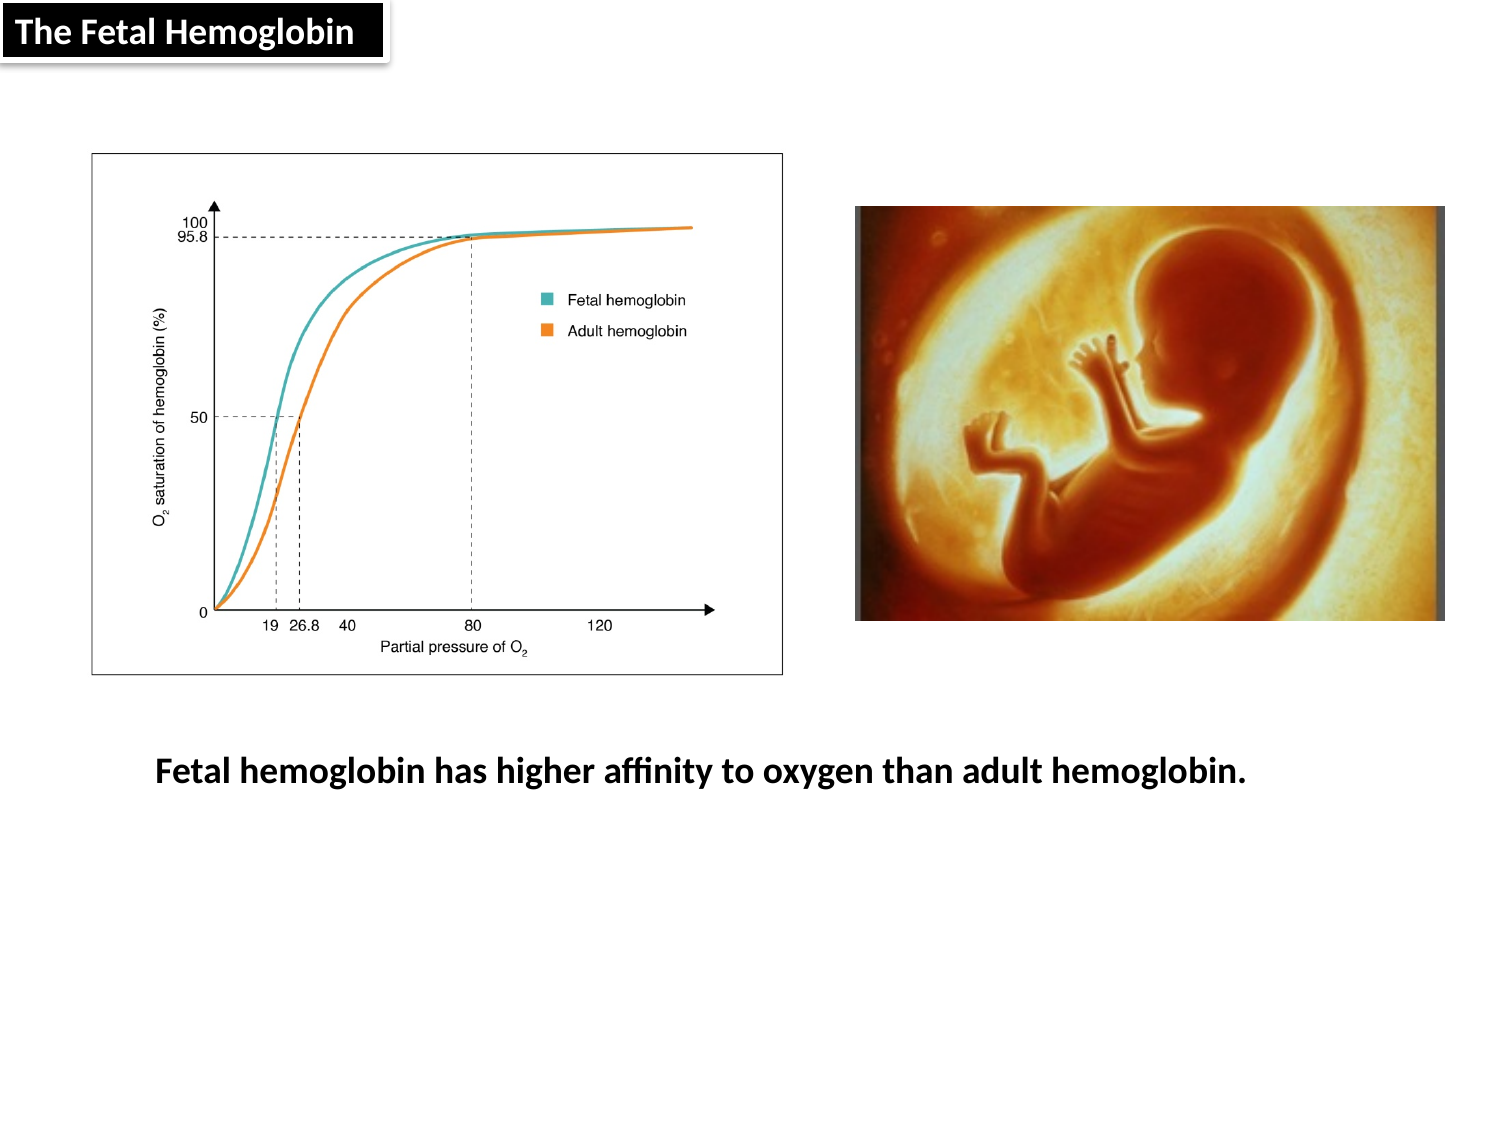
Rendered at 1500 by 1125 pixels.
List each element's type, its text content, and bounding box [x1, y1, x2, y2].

text_box The Fetal Hemoglobin [0, 0, 390, 63]
picture [855, 206, 1445, 621]
text_box Fetal hemoglobin has higher affinity to oxygen than adult hemoglobin. [140, 738, 1278, 843]
picture [87, 147, 786, 680]
